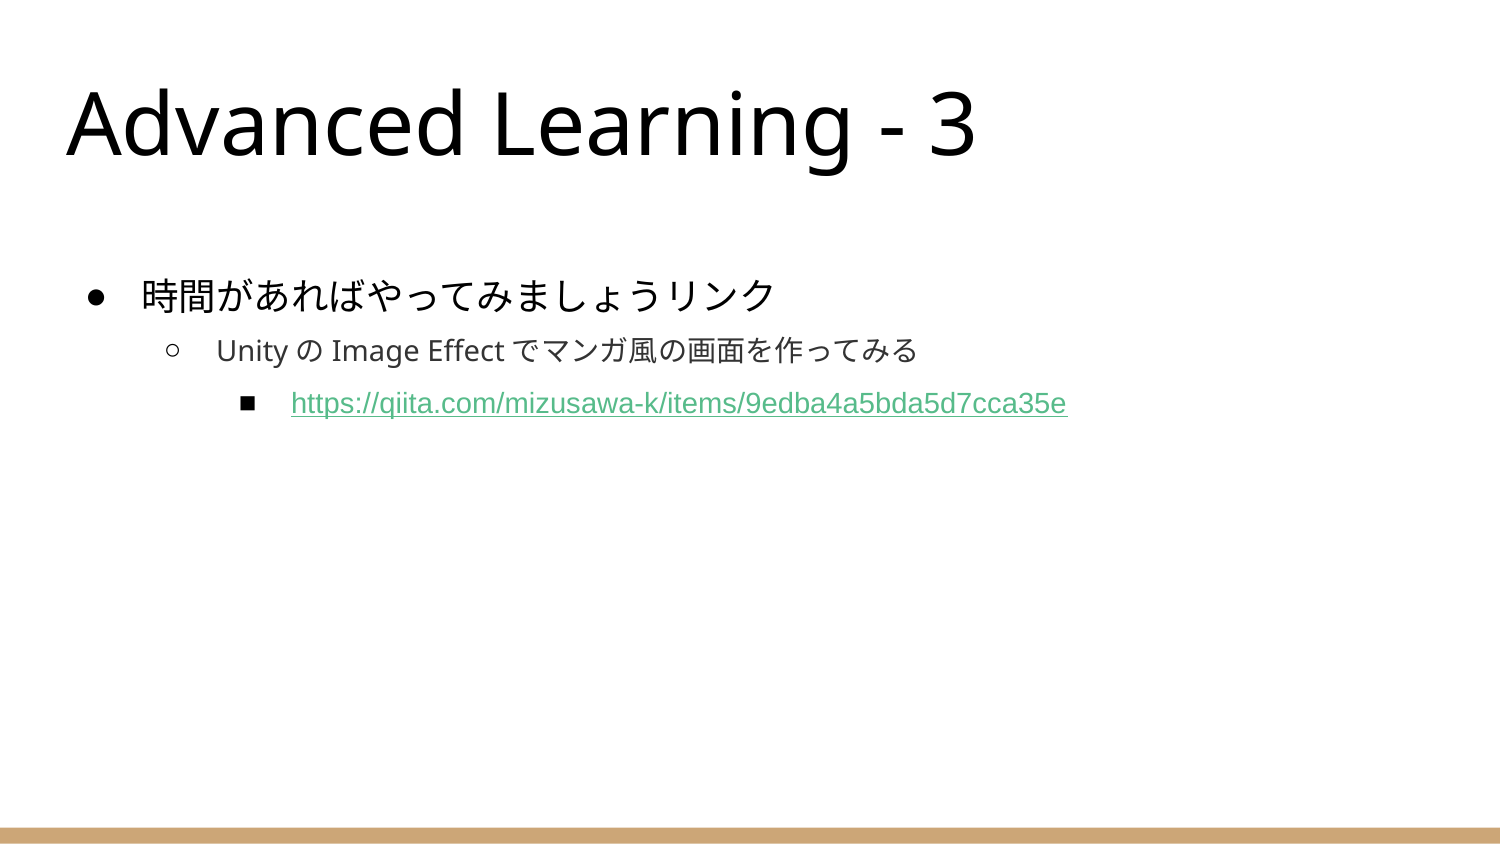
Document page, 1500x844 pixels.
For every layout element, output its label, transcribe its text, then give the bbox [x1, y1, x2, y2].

title Advanced Learning - 3 [51, 51, 1449, 189]
list 時間があればやってみましょうリンク UnityのImage Effectでマンガ風の画面を作ってみる https://qiita.com/mizusawa-k/items/9edba4a5bda5d7cca35e [51, 235, 1449, 786]
